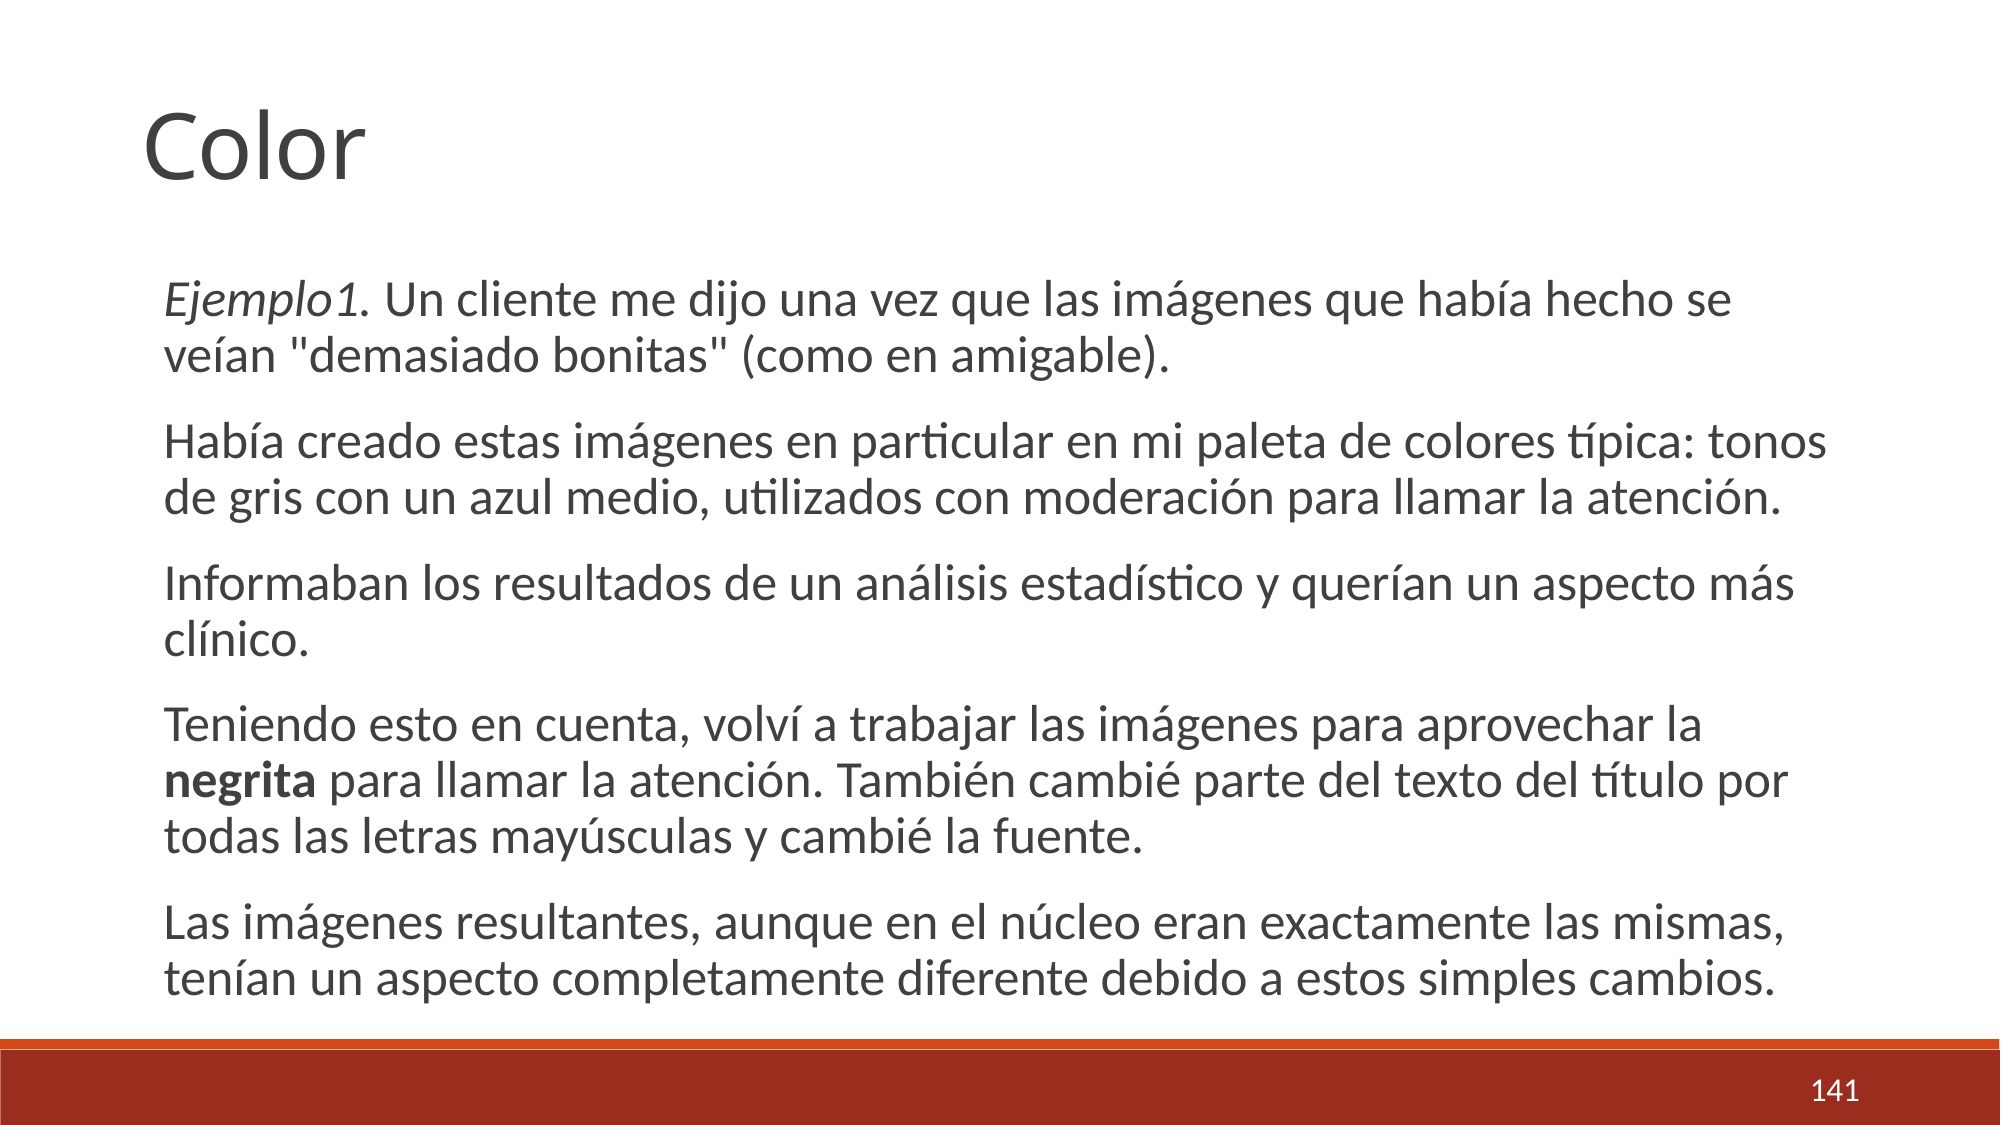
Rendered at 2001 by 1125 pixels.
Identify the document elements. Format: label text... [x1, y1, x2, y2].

text_box Color [126, 97, 1821, 333]
slide_number 141 [126, 1061, 1875, 1115]
text_box Ejemplo1. Un cliente me dijo una vez que las imágenes que había hecho se veían "demasiado bonitas" (como en amigable). Había creado estas imágenes en particular en mi paleta de colores típica: tonos de gris con un azul medio, utilizados con moderación para llamar la atención. Informaban los resultados de un análisis estadístico y querían un aspecto más clínico. Teniendo esto en cuenta, volví a trabajar las imágenes para aprovechar la negrita para llamar la atención. También cambié parte del texto del título por todas las letras mayúsculas y cambié la fuente. Las imágenes resultantes, aunque en el núcleo eran exactamente las mismas, tenían un aspecto completamente diferente debido a estos simples cambios. [148, 264, 1853, 1027]
